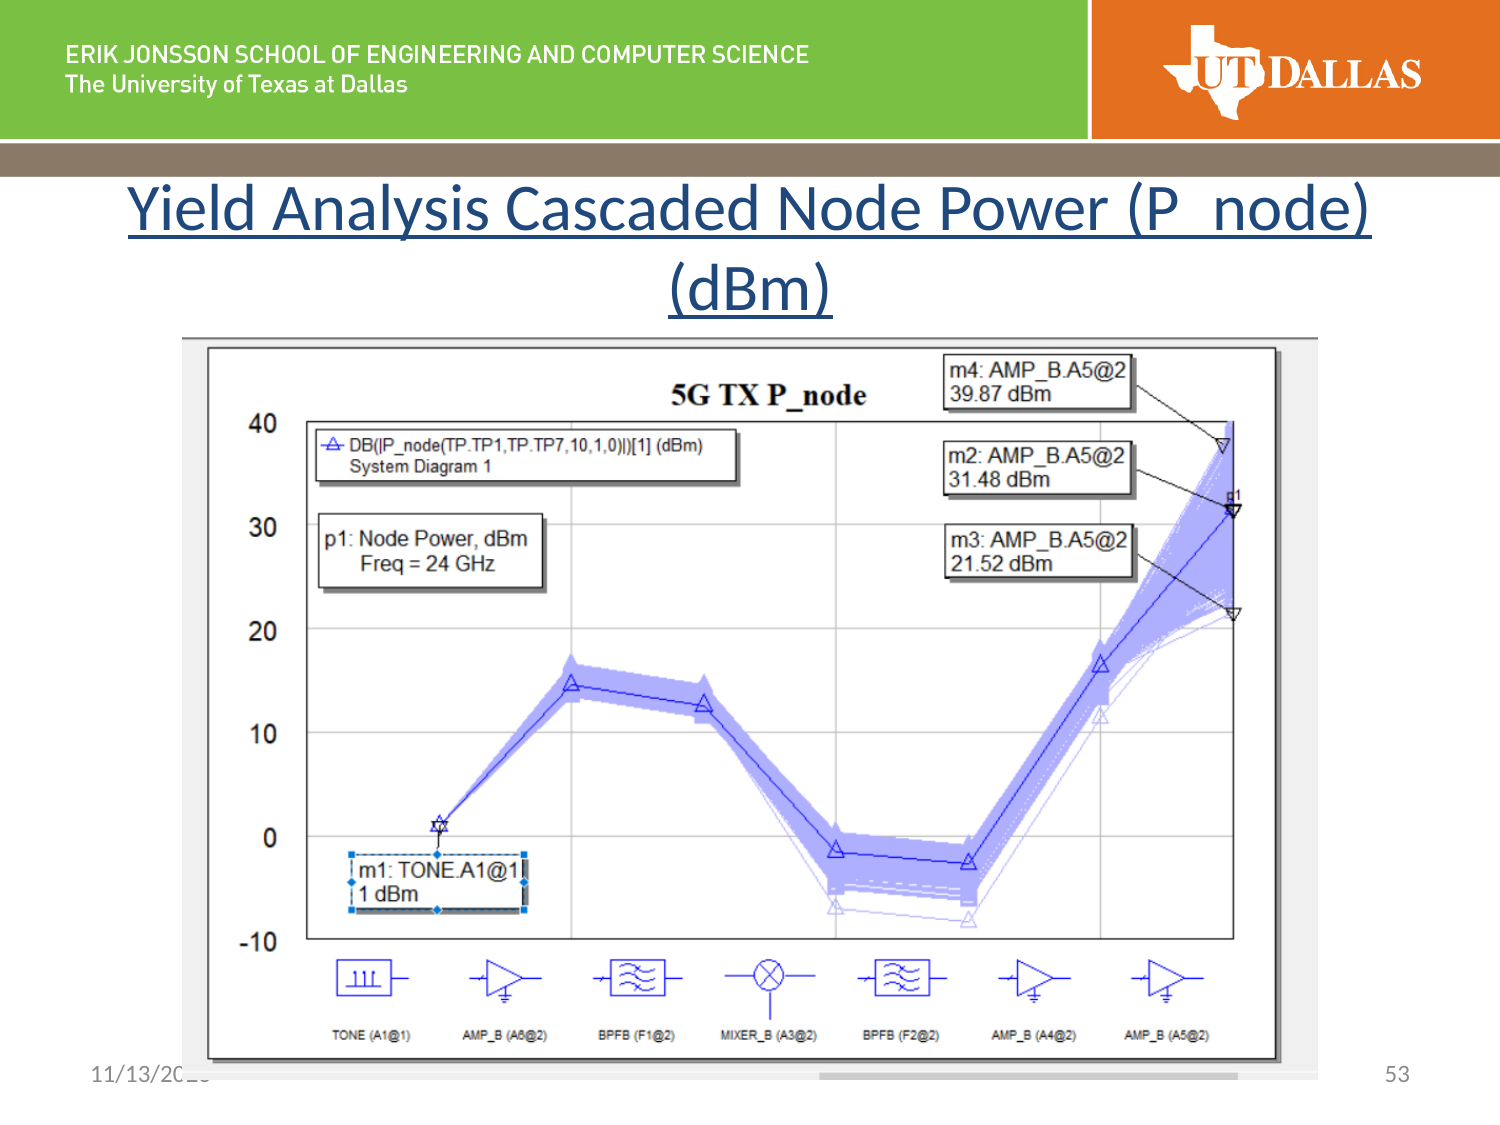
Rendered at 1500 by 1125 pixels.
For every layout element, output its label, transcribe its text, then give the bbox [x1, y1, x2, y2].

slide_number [75, 1042, 425, 1103]
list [182, 337, 1318, 1081]
slide_number 53 [1074, 1042, 1425, 1103]
title Yield Analysis Cascaded Node Power (P_node) (dBm) [75, 149, 1425, 338]
picture [0, 0, 1500, 1125]
